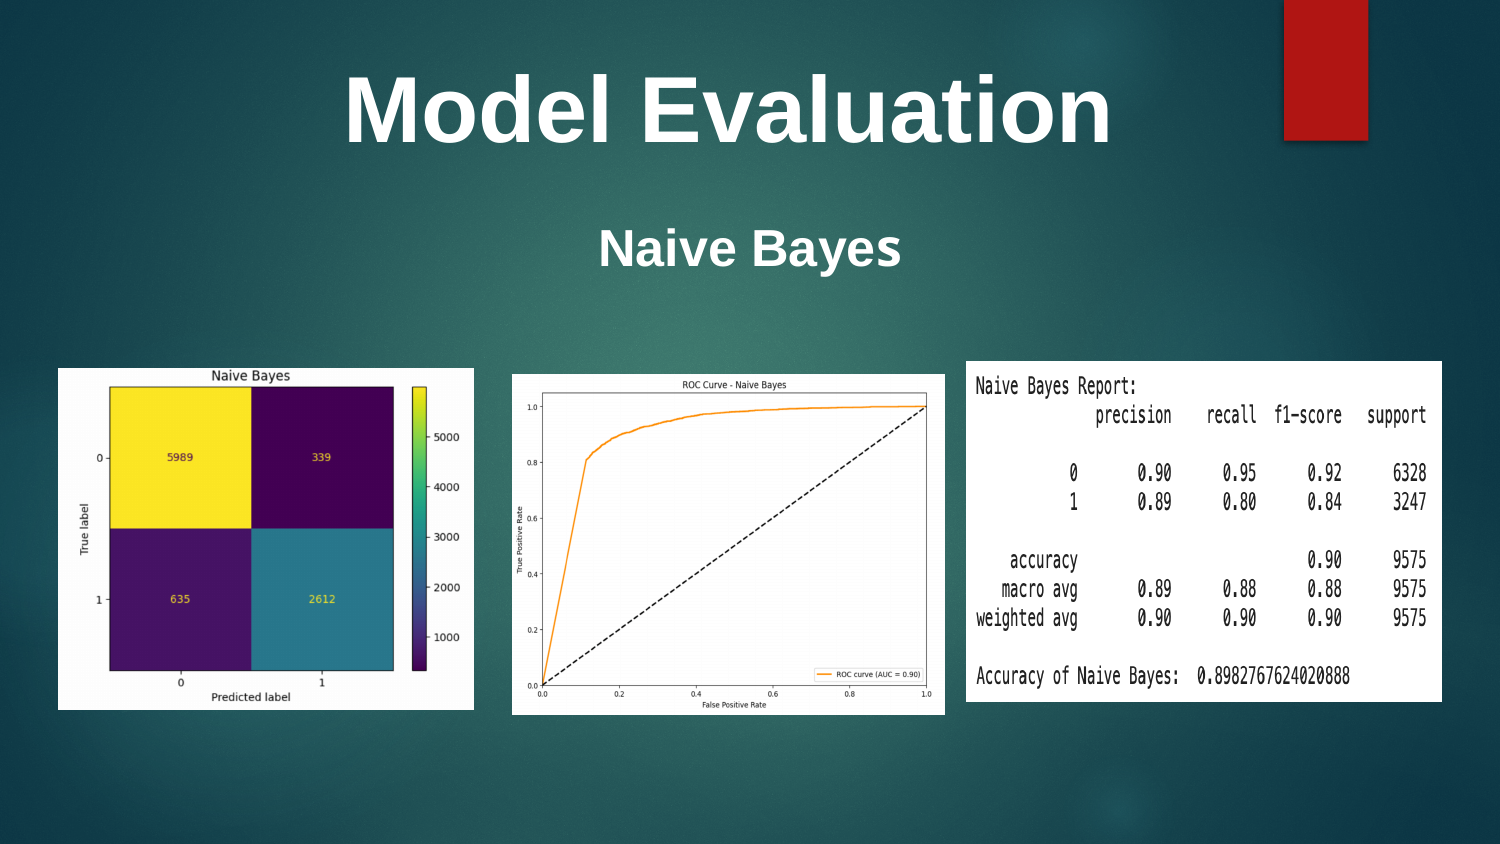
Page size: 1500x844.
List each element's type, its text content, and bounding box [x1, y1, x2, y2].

picture [0, 0, 1500, 844]
title Model Evaluation [150, 26, 1308, 200]
text_box Naive Bayes [333, 200, 1167, 292]
